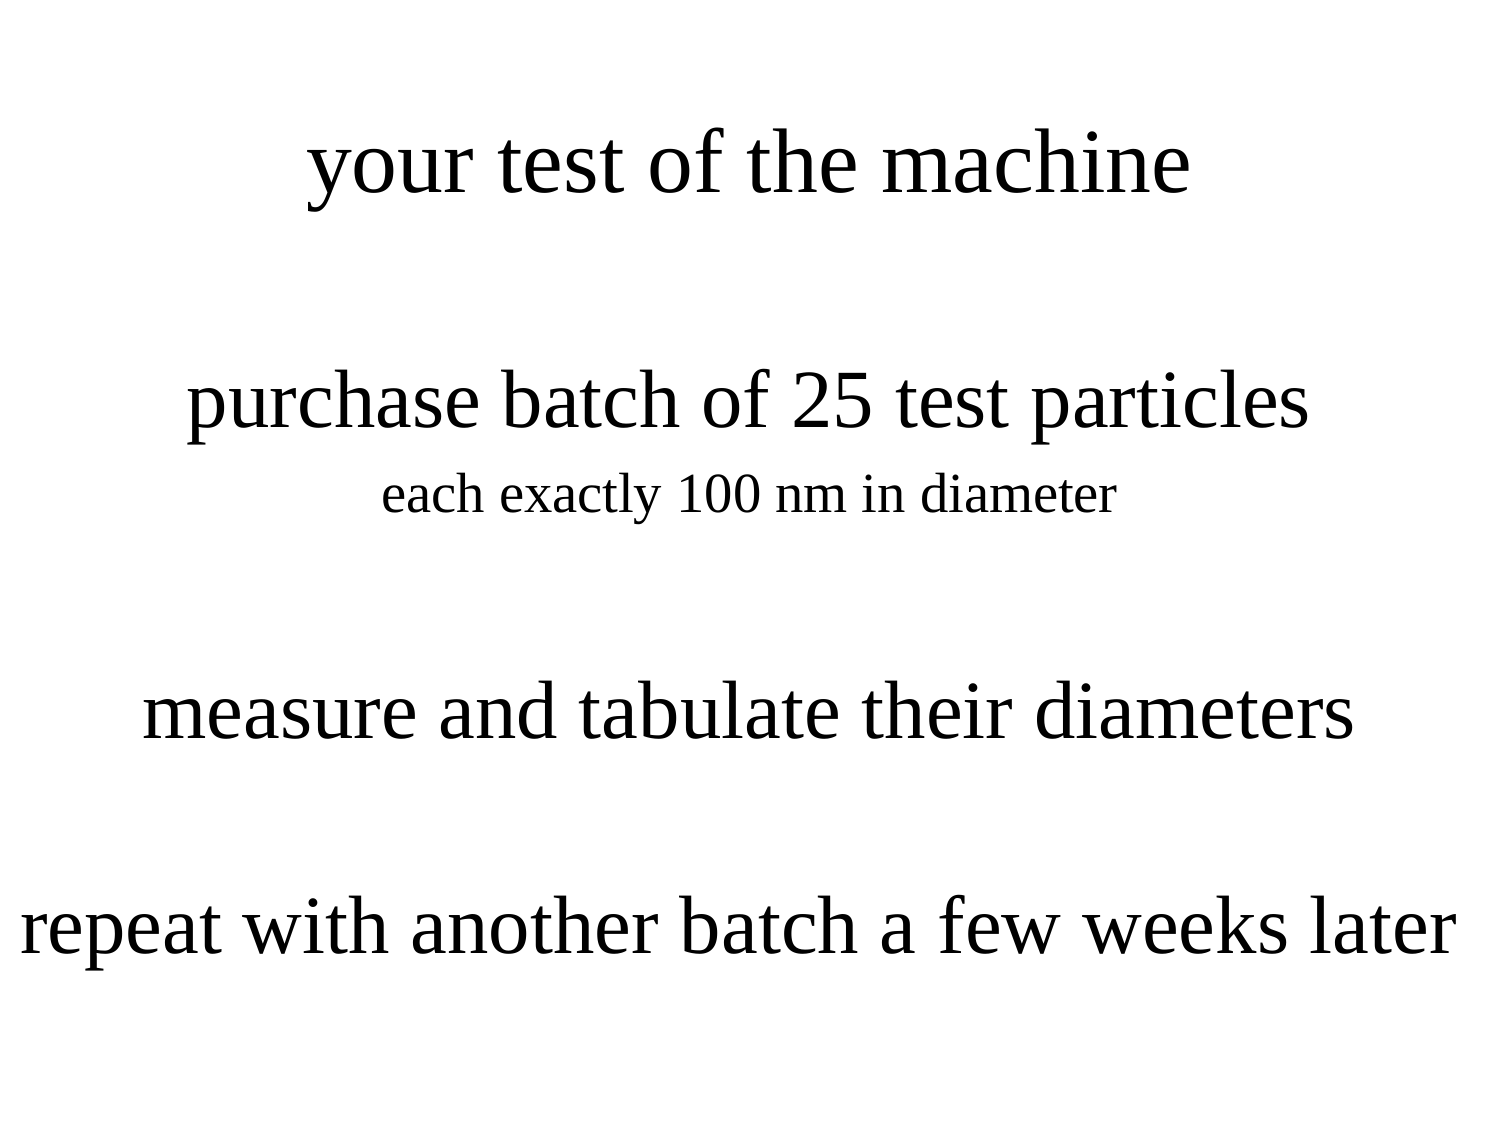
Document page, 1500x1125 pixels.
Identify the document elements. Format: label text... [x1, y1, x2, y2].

list purchase batch of 25 test particles each exactly 100 nm in diameter measure and tabulate their diameters repeat with another batch a few weeks later [0, 337, 1500, 1063]
title your test of the machine [0, 62, 1500, 250]
